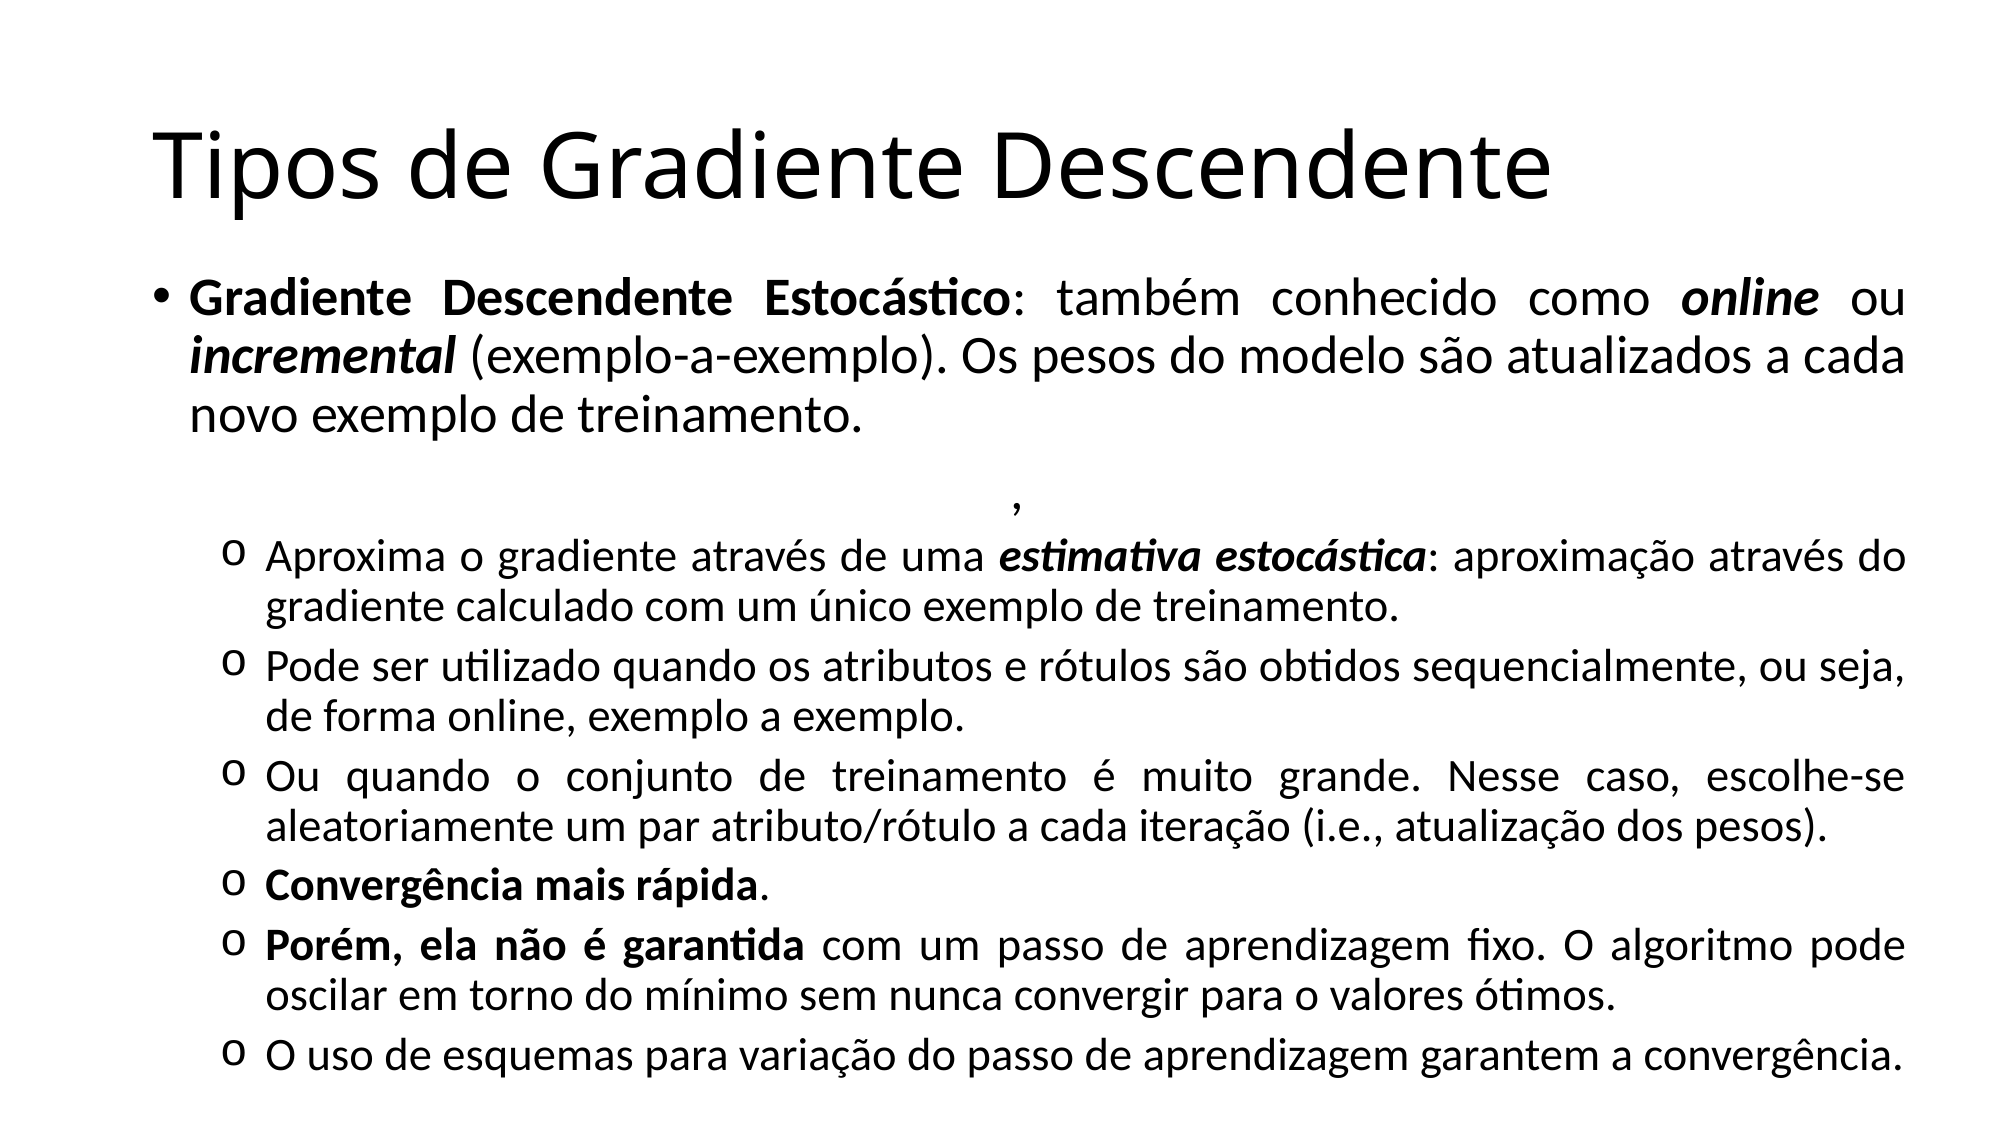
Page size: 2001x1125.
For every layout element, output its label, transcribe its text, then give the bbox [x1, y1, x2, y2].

title Tipos de Gradiente Descendente [137, 59, 1863, 278]
